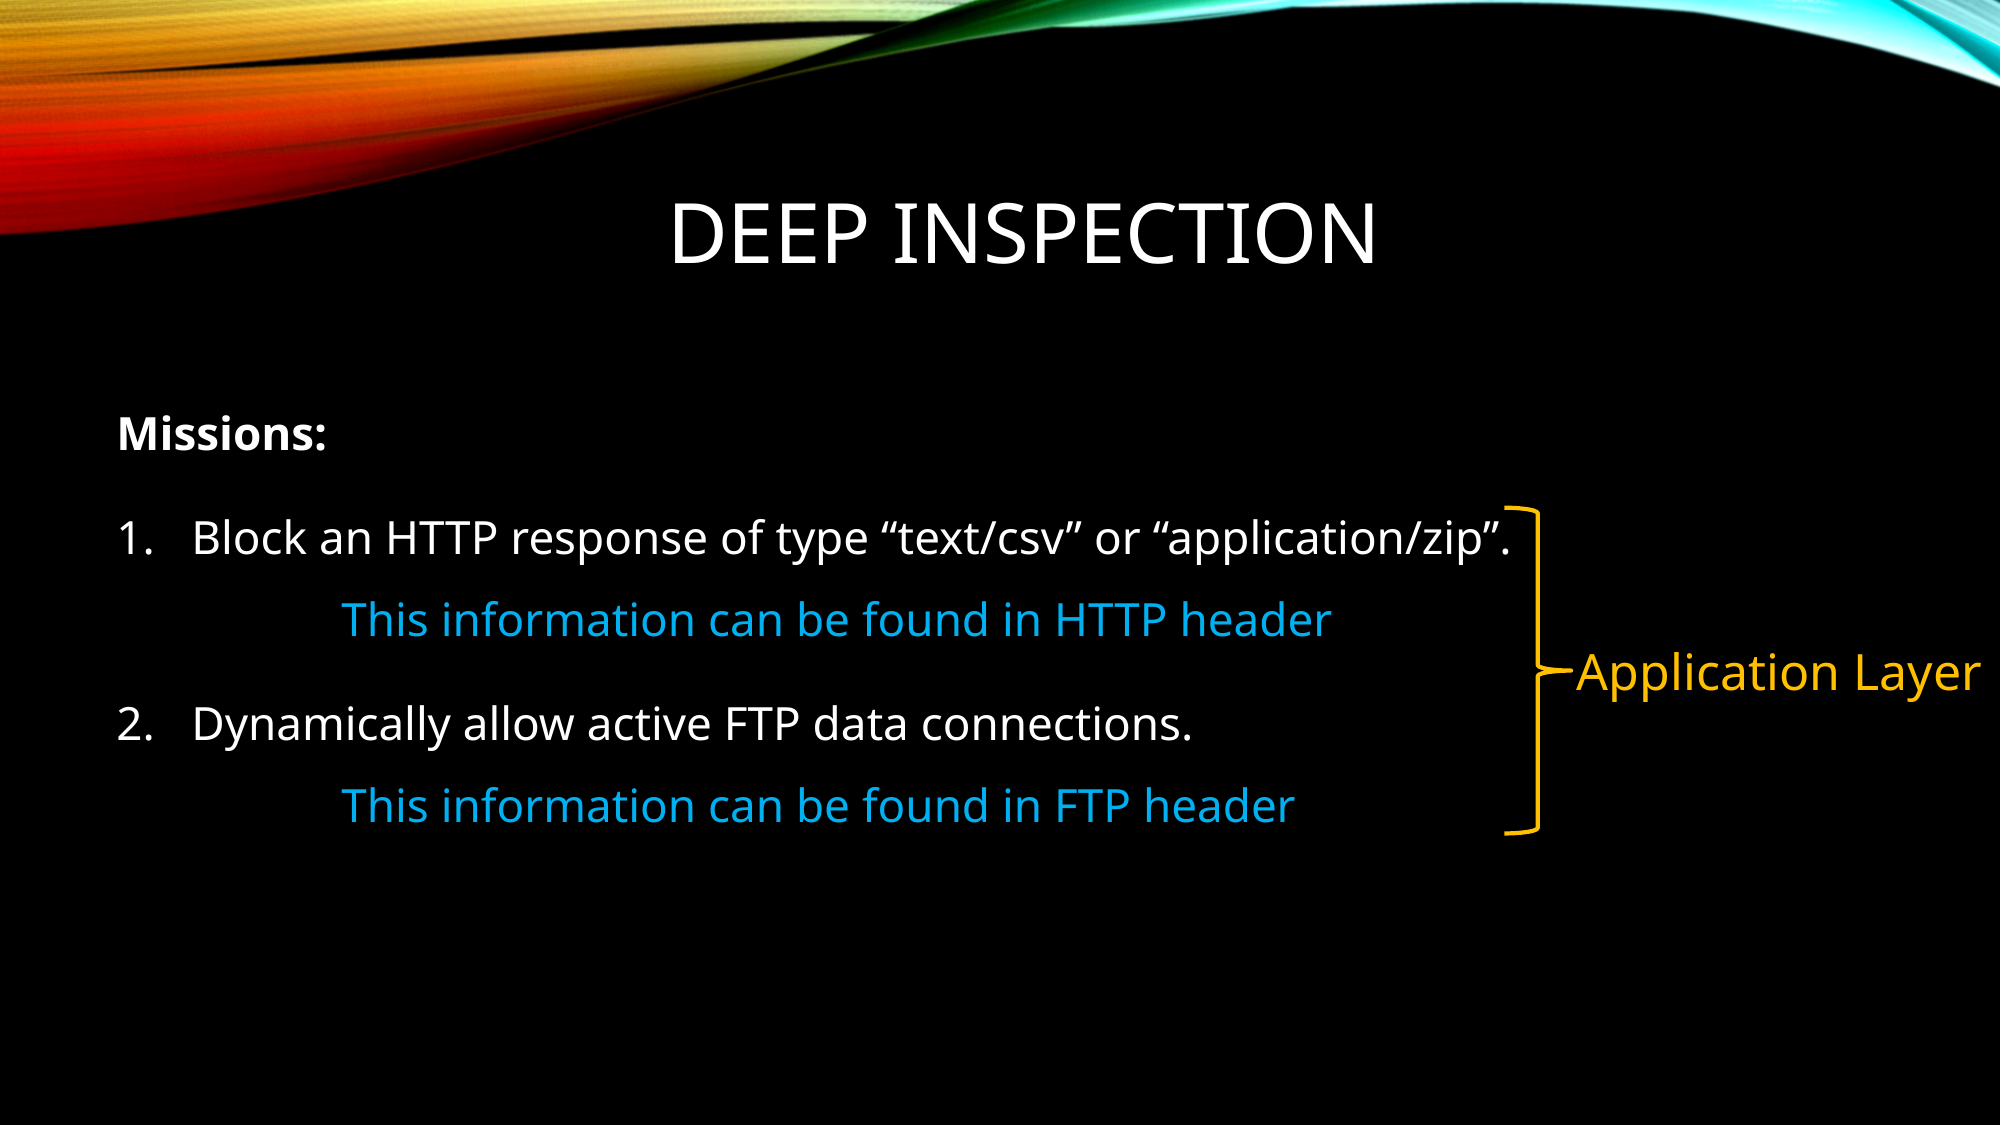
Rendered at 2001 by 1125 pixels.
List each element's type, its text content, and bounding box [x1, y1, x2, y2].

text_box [1504, 507, 1989, 834]
picture [0, 0, 2000, 237]
list Missions: Block an HTTP response of type “text/csv” or “application/zip”. This information can be found in HTTP header Dynamically allow active FTP data connections. This information can be found in FTP header [101, 403, 1877, 1064]
title Deep Inspection [317, 130, 1731, 343]
